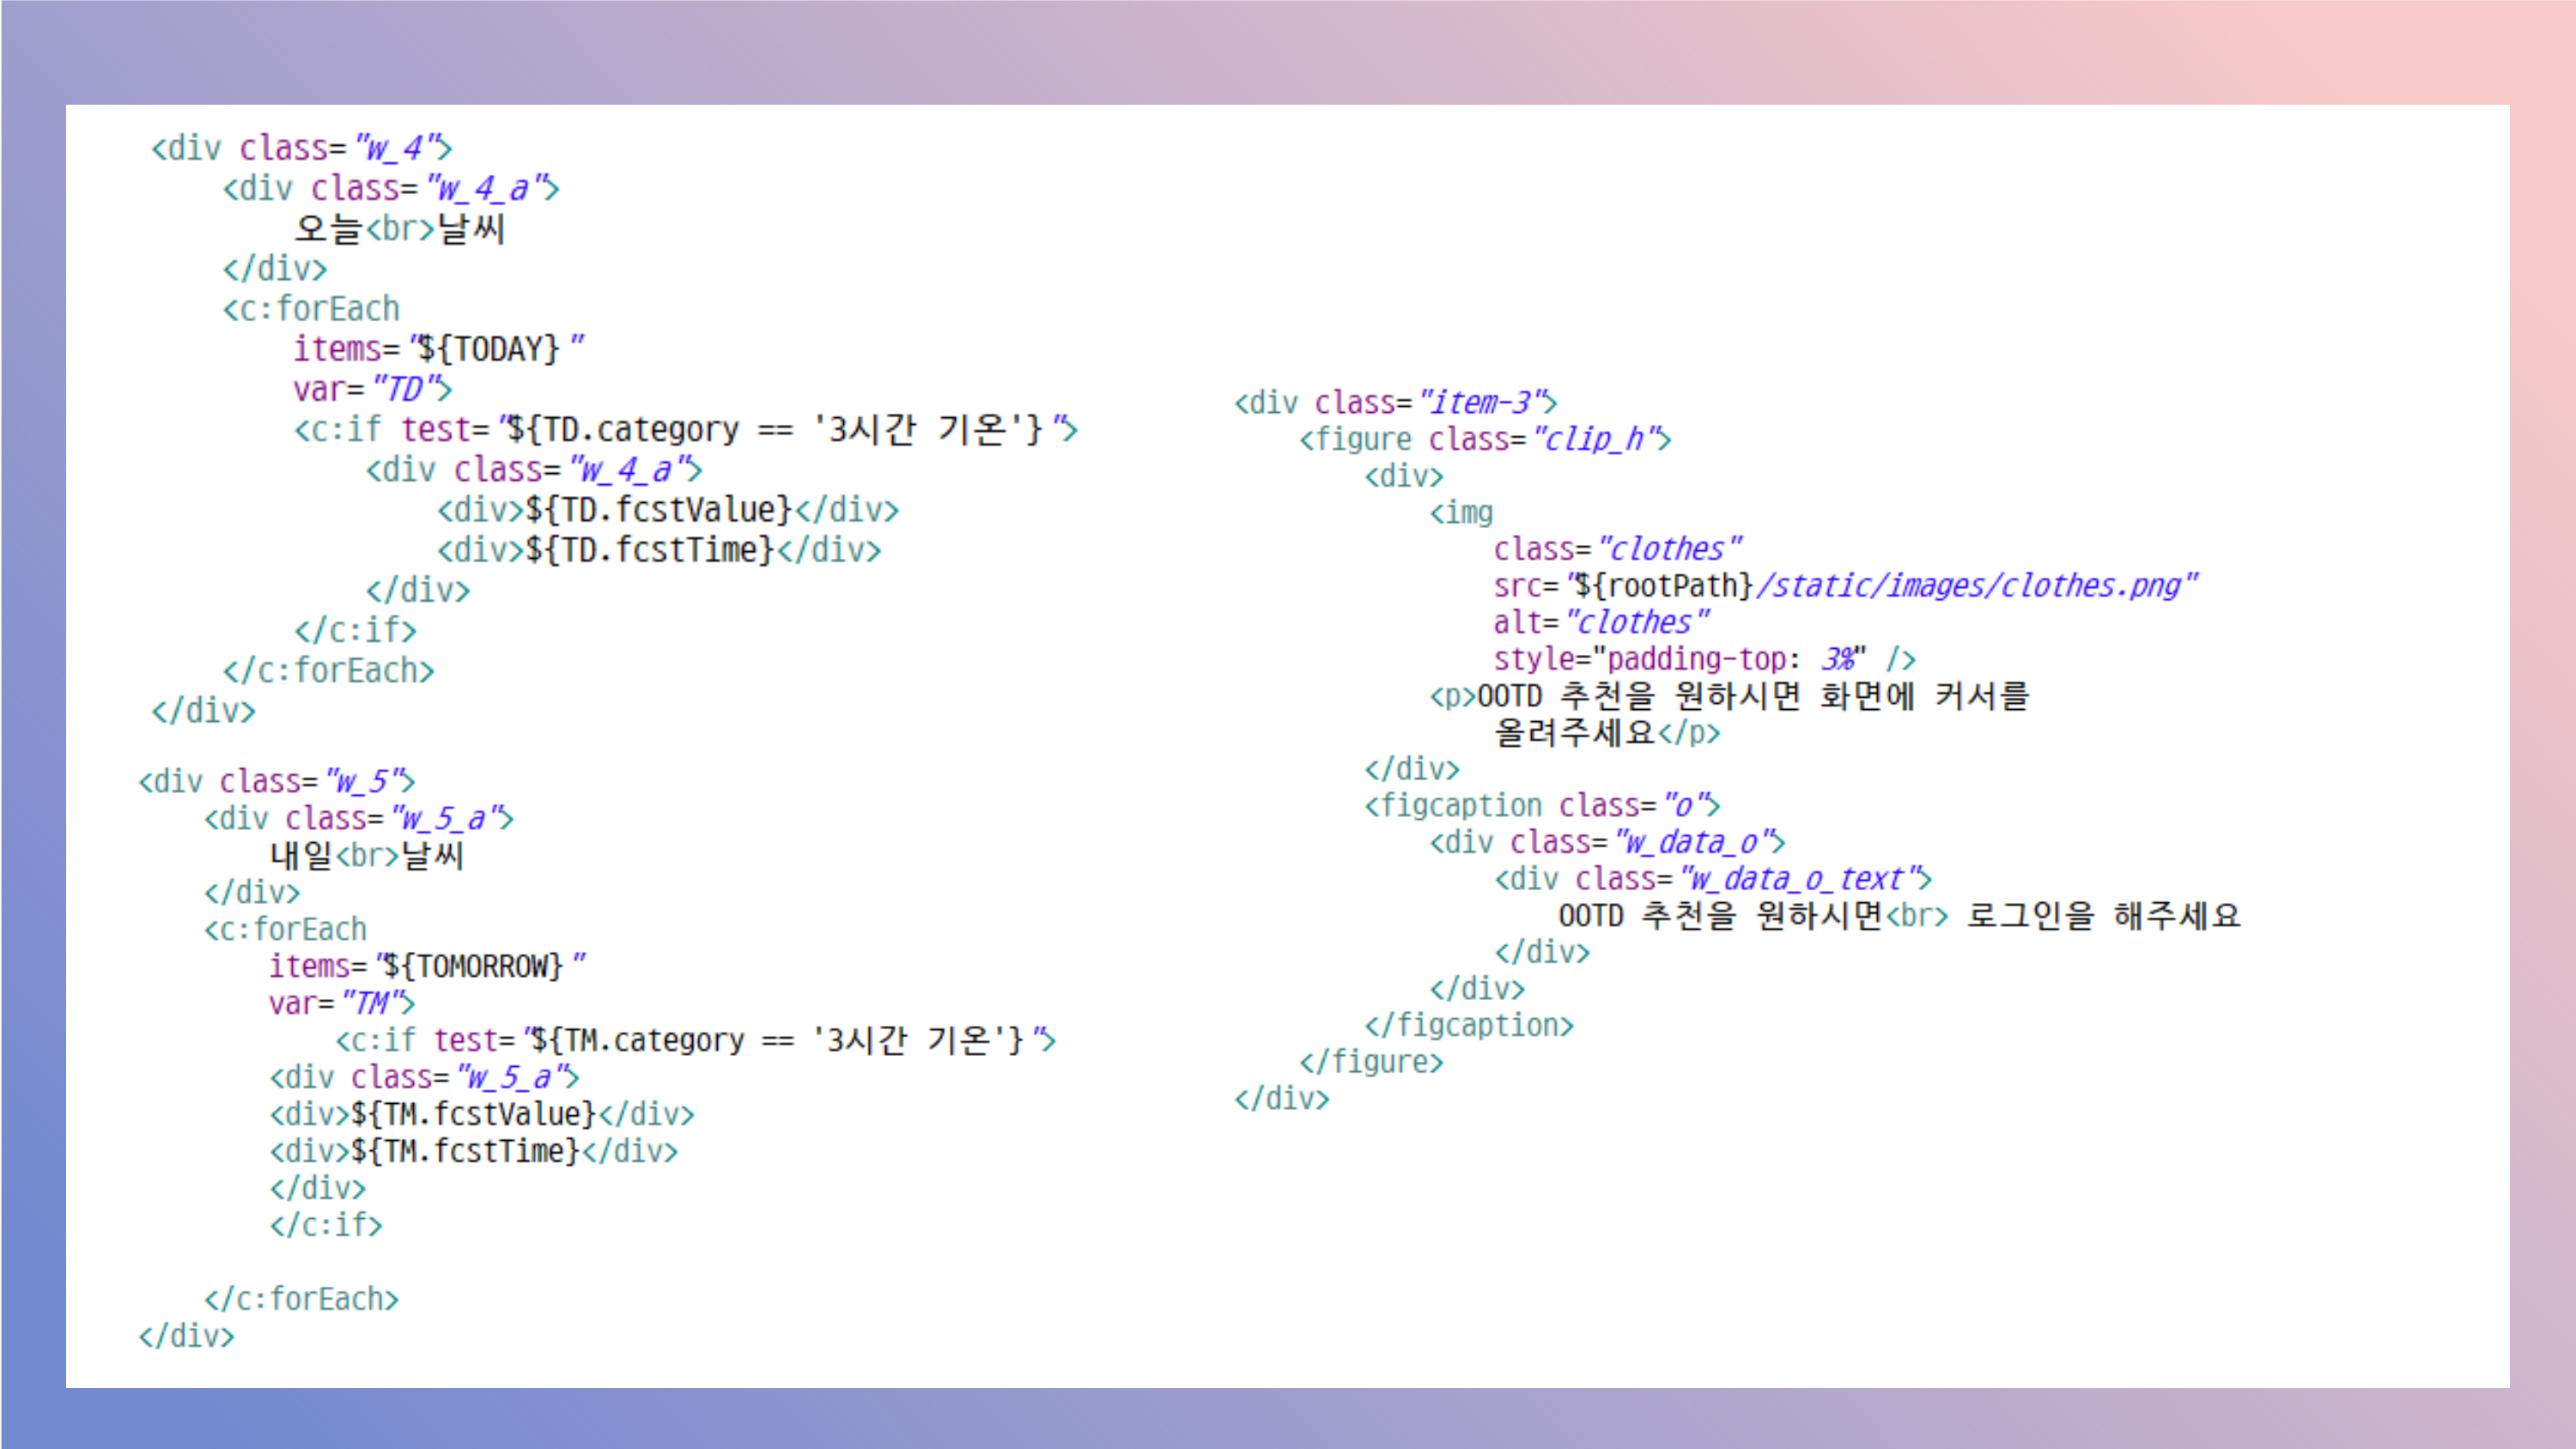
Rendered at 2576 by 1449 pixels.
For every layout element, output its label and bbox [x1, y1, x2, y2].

picture [1223, 379, 2262, 1132]
picture [119, 104, 1129, 1380]
text_box [0, 0, 2576, 1449]
